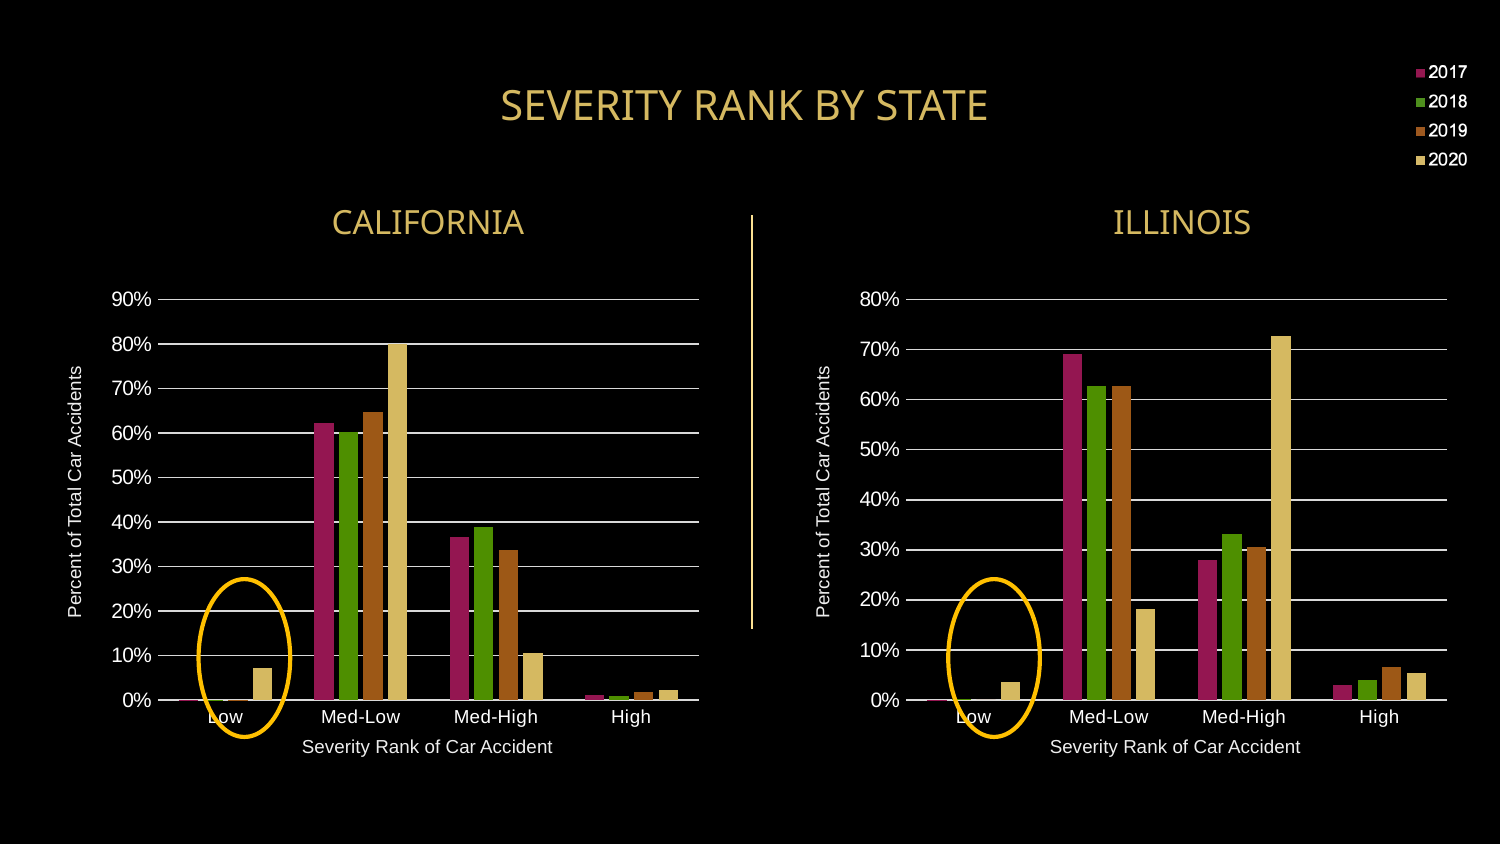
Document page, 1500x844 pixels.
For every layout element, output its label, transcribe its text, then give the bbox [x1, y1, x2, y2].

picture [1405, 53, 1479, 182]
text_box Percent of Total Car Accidents [54, 256, 93, 728]
title CALIFORNIA [230, 173, 627, 257]
text_box Percent of Total Car Accidents [803, 256, 841, 728]
text_box SEVERITY RANK BY STATE [125, 60, 1364, 144]
text_box Severity Rank of Car Accident [871, 727, 1479, 765]
chart [98, 278, 712, 738]
title ILLINOIS [959, 173, 1406, 257]
chart [846, 278, 1460, 738]
text_box Severity Rank of Car Accident [123, 727, 731, 765]
